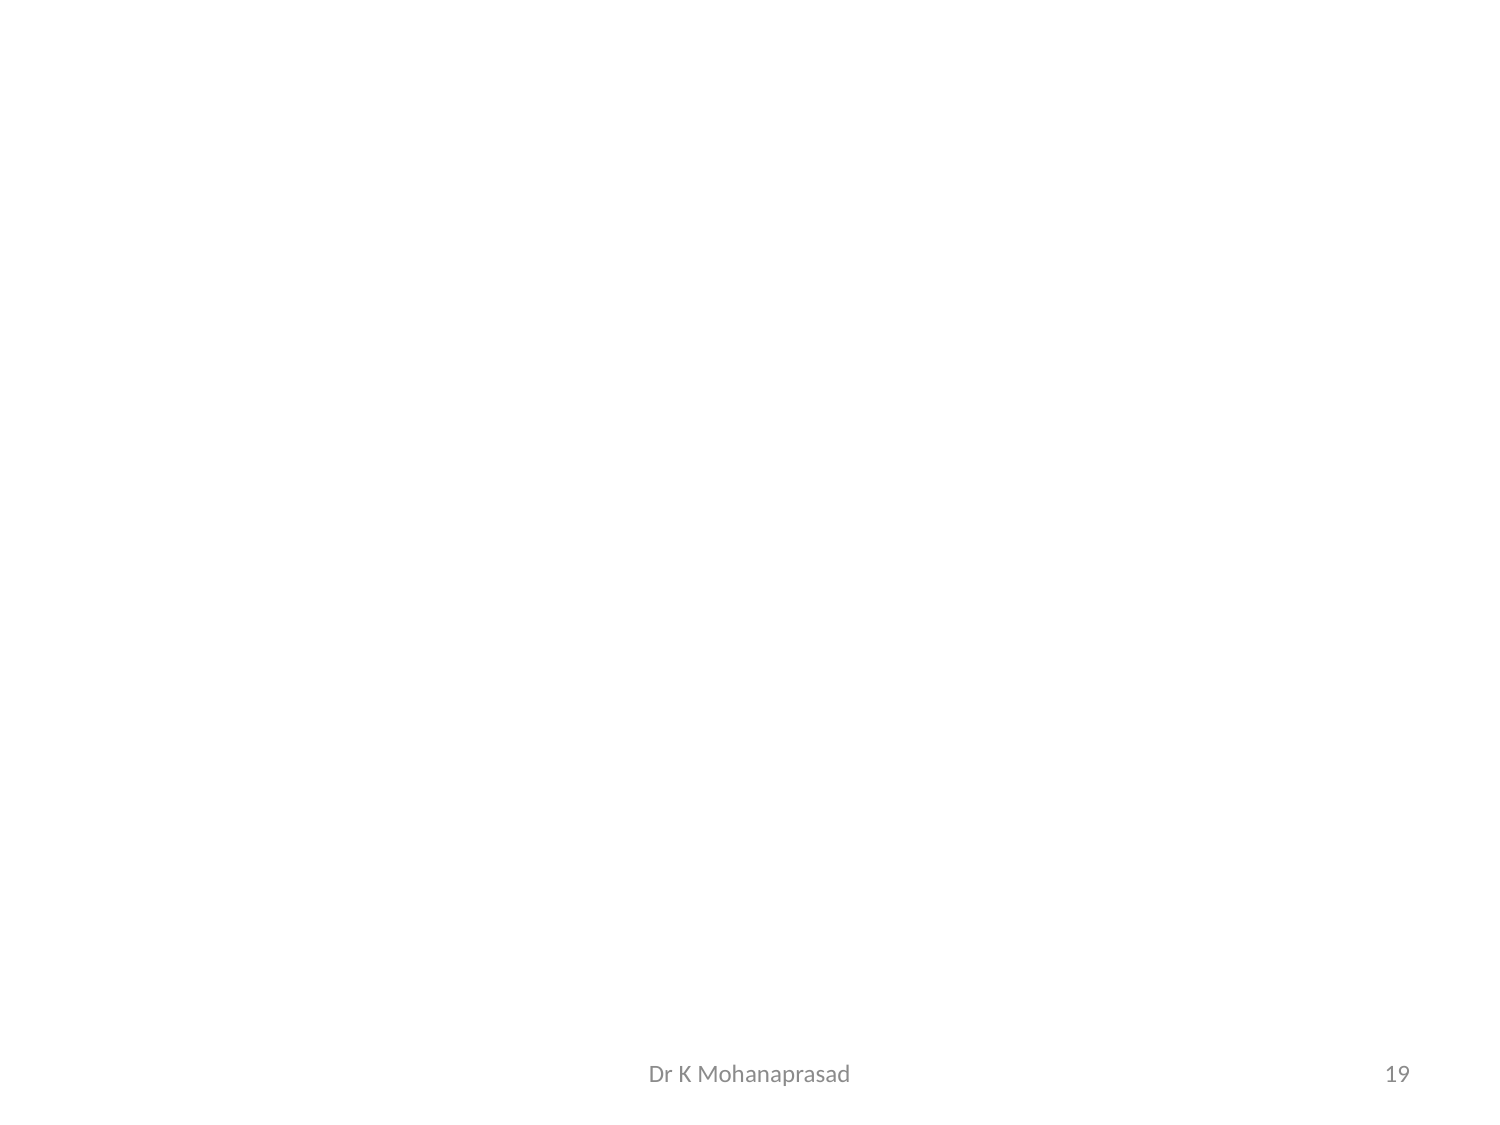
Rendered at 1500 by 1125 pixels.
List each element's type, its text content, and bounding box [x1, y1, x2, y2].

footer Dr K Mohanaprasad [512, 1042, 988, 1103]
slide_number 19 [1074, 1042, 1425, 1103]
